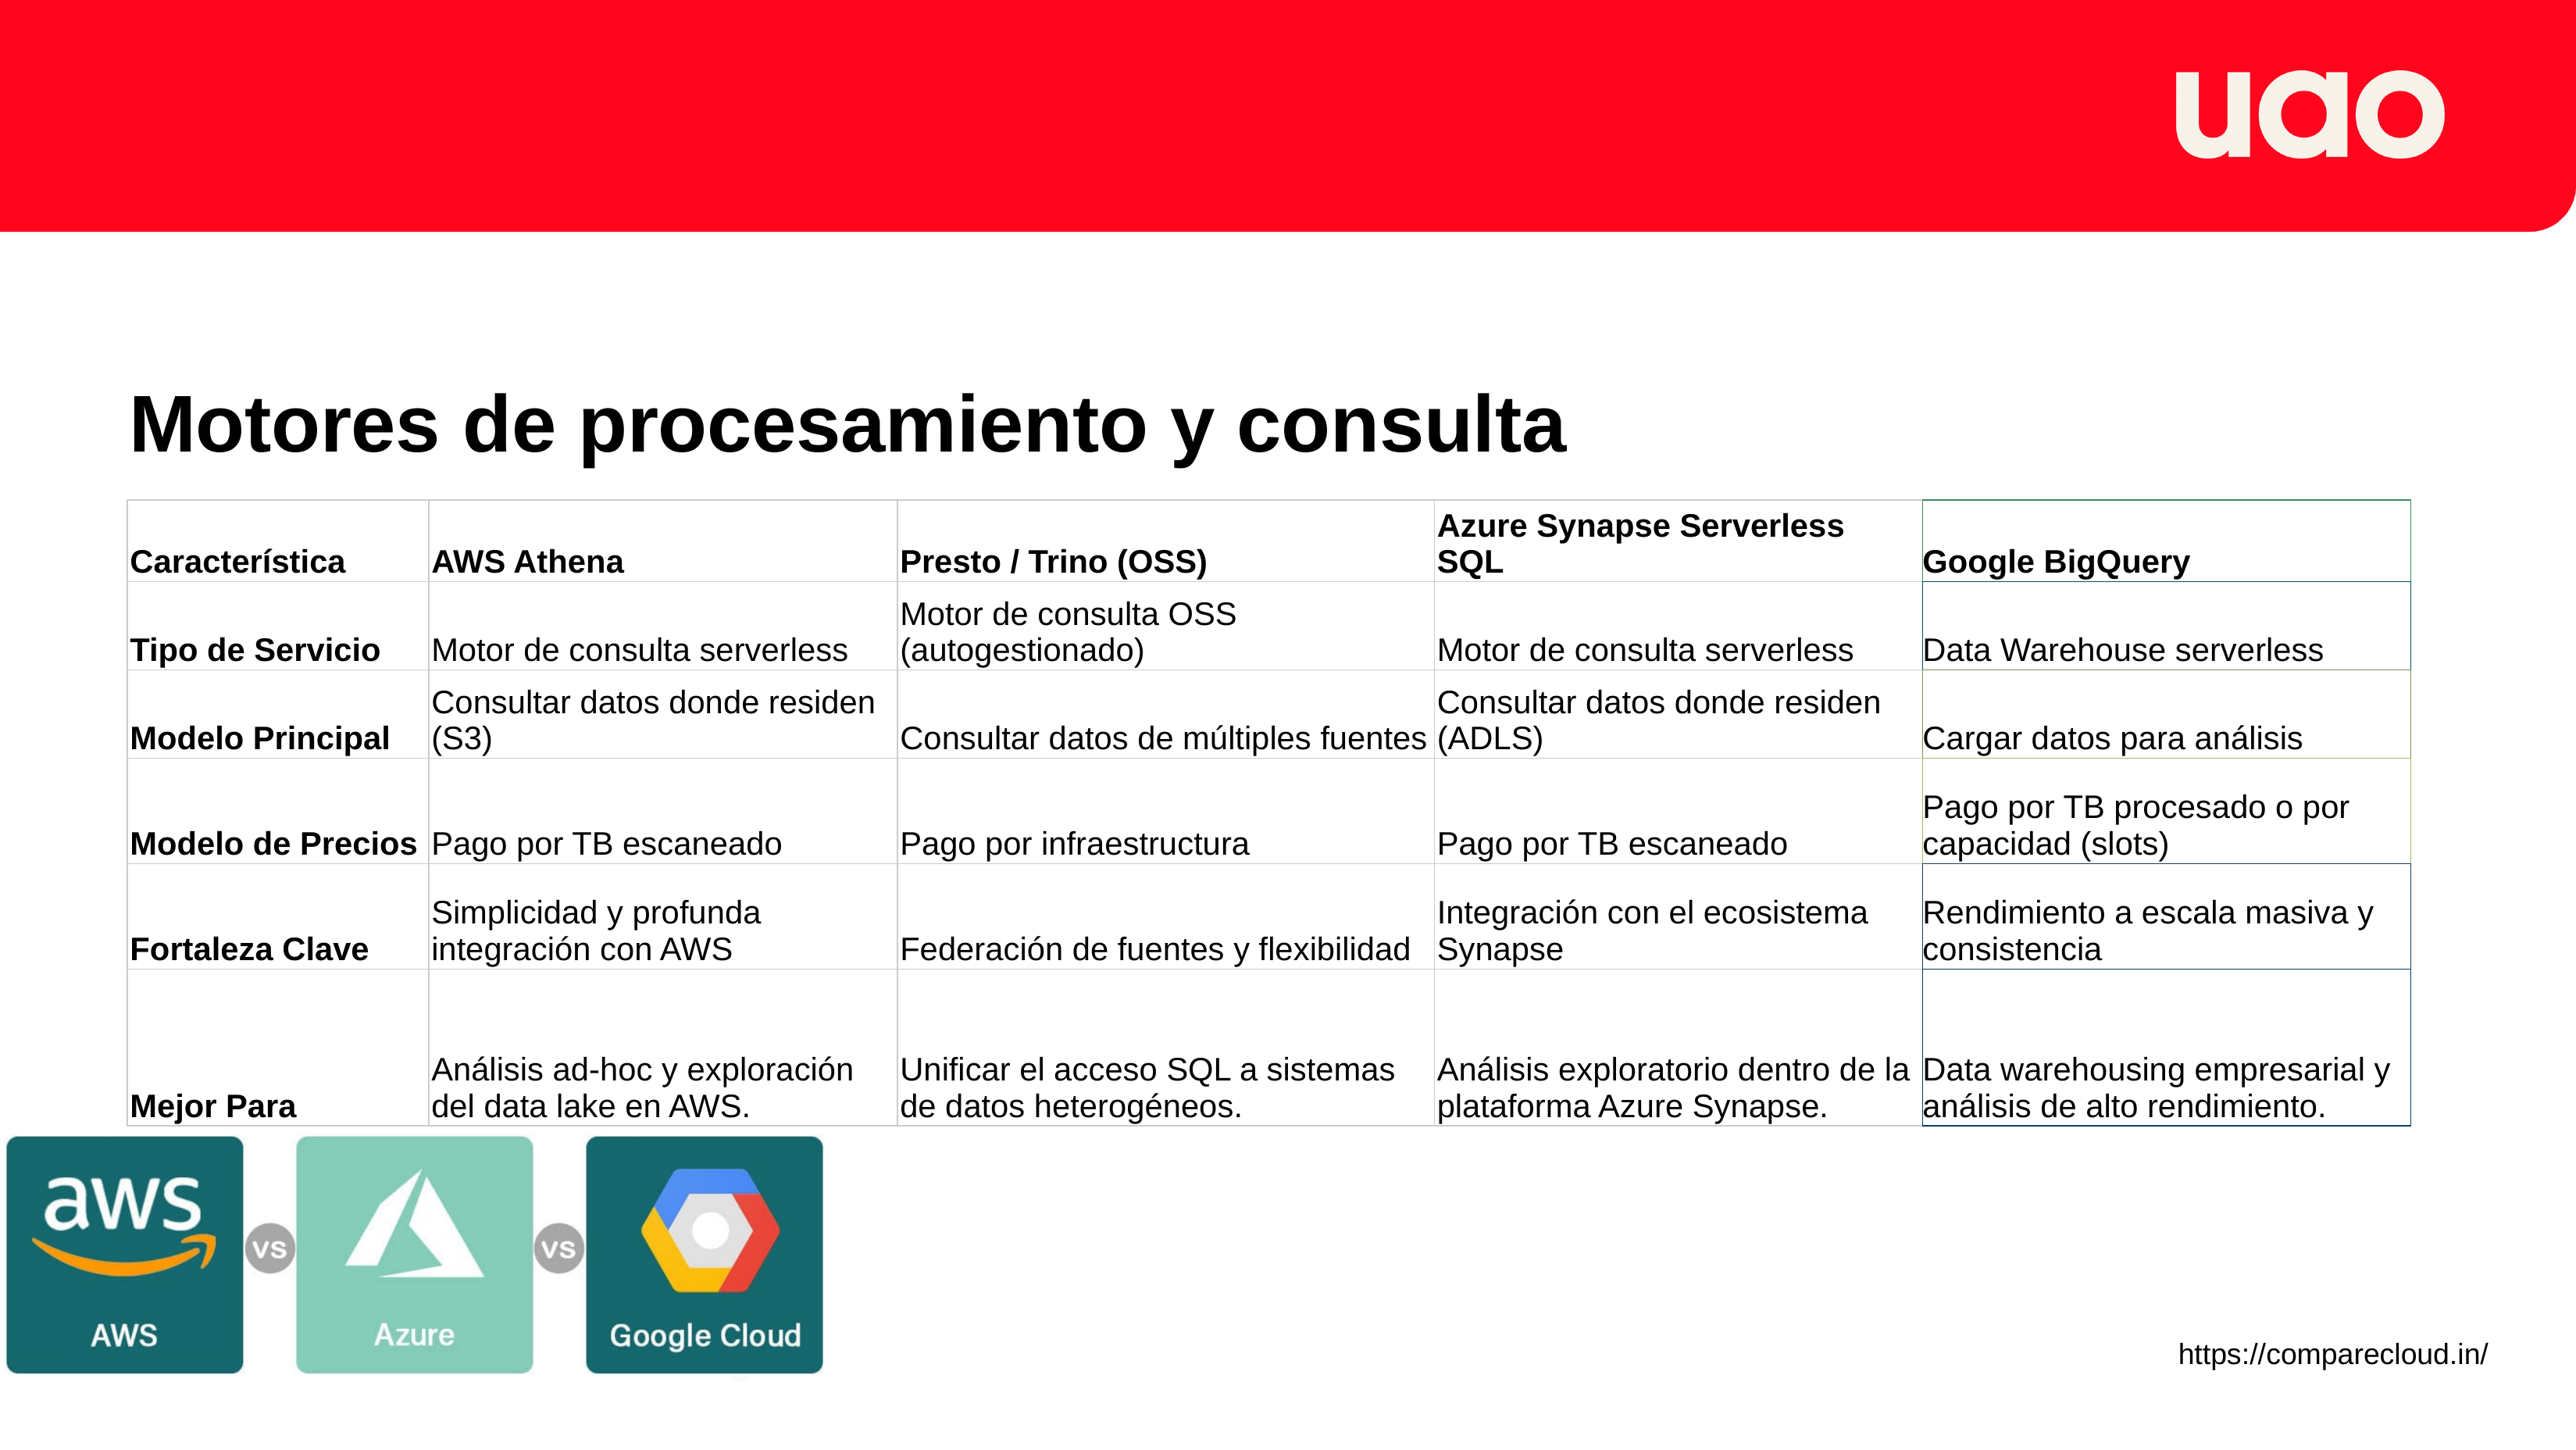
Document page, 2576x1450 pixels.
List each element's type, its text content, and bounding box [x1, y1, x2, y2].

text_box https://comparecloud.in/ [2166, 1329, 2538, 1377]
table_cell Pago por TB procesado o por capacidad (slots) [1923, 759, 2410, 863]
table_cell Consultar datos de múltiples fuentes [898, 670, 1434, 758]
table_cell Fortaleza Clave [128, 864, 428, 969]
table_cell Rendimiento a escala masiva y consistencia [1923, 864, 2410, 969]
table_cell Pago por infraestructura [898, 759, 1434, 863]
table_cell Cargar datos para análisis [1923, 670, 2410, 758]
text_box Motores de procesamiento y consulta [127, 370, 1776, 468]
table_cell Modelo de Precios [128, 759, 428, 863]
table_header Presto / Trino (OSS) [898, 501, 1434, 581]
table_cell Mejor Para [128, 970, 428, 1125]
table_cell Data warehousing empresarial y análisis de alto rendimiento. [1923, 970, 2410, 1125]
table_header Característica [128, 501, 428, 581]
table_cell Análisis ad-hoc y exploración del data lake en AWS. [430, 970, 897, 1125]
picture [3, 1134, 825, 1380]
table_cell Pago por TB escaneado [430, 759, 897, 863]
table_cell Consultar datos donde residen (S3) [430, 670, 897, 758]
table_cell Data Warehouse serverless [1923, 582, 2410, 670]
table_cell Motor de consulta OSS (autogestionado) [898, 582, 1434, 670]
table_cell Pago por TB escaneado [1435, 759, 1922, 863]
table_cell Motor de consulta serverless [1435, 582, 1922, 670]
table_cell Unificar el acceso SQL a sistemas de datos heterogéneos. [898, 970, 1434, 1125]
table_cell Simplicidad y profunda integración con AWS [430, 864, 897, 969]
table_cell Consultar datos donde residen (ADLS) [1435, 670, 1922, 758]
picture [0, 0, 2576, 232]
table_cell Motor de consulta serverless [430, 582, 897, 670]
table_cell Integración con el ecosistema Synapse [1435, 864, 1922, 969]
table_cell Análisis exploratorio dentro de la plataforma Azure Synapse. [1435, 970, 1922, 1125]
table_header Azure Synapse Serverless SQL [1435, 501, 1922, 581]
table_header AWS Athena [430, 501, 897, 581]
table_cell Federación de fuentes y flexibilidad [898, 864, 1434, 969]
table_cell Modelo Principal [128, 670, 428, 758]
table_cell Tipo de Servicio [128, 582, 428, 670]
table_header Google BigQuery [1923, 501, 2410, 581]
